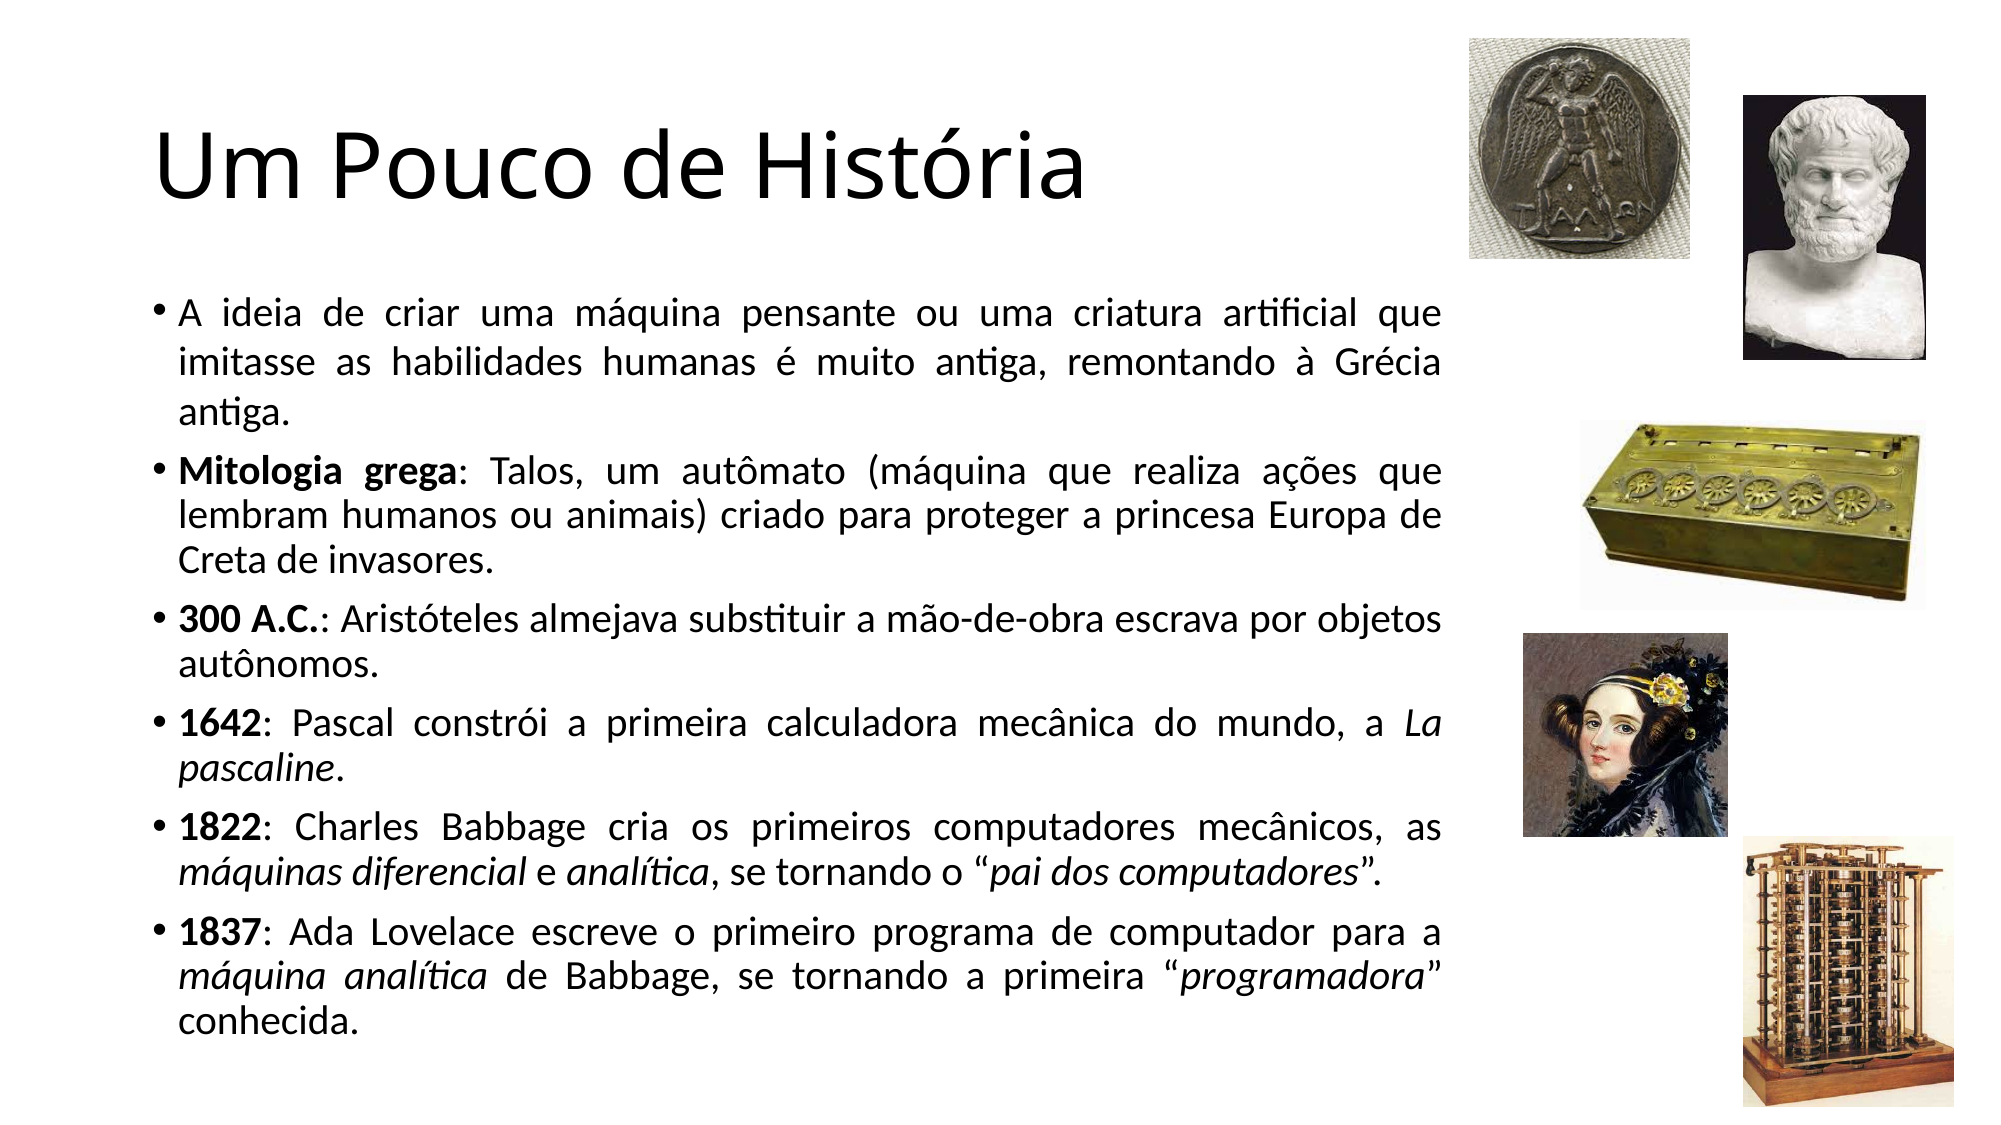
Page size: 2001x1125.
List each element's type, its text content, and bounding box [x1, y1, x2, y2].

picture [1743, 95, 1926, 360]
picture [1523, 633, 1728, 837]
picture [1743, 836, 1954, 1107]
list A ideia de criar uma máquina pensante ou uma criatura artificial que imitasse as habilidades humanas é muito antiga, remontando à Grécia antiga. Mitologia grega: Talos, um autômato (máquina que realiza ações que lembram humanos ou animais) criado para proteger a princesa Europa de Creta de invasores. 300 A.C.: Aristóteles almejava substituir a mão-de-obra escrava por objetos autônomos. 1642: Pascal constrói a primeira calculadora mecânica do mundo, a La pascaline. 1822: Charles Babbage cria os primeiros computadores mecânicos, as máquinas diferencial e analítica, se tornando o “pai dos computadores”. 1837: Ada Lovelace escreve o primeiro programa de computador para a máquina analítica de Babbage, se tornando a primeira “programadora” conhecida. [137, 277, 1458, 1053]
picture [1580, 420, 1926, 610]
title Um Pouco de História [137, 59, 1863, 278]
picture [1469, 38, 1690, 259]
